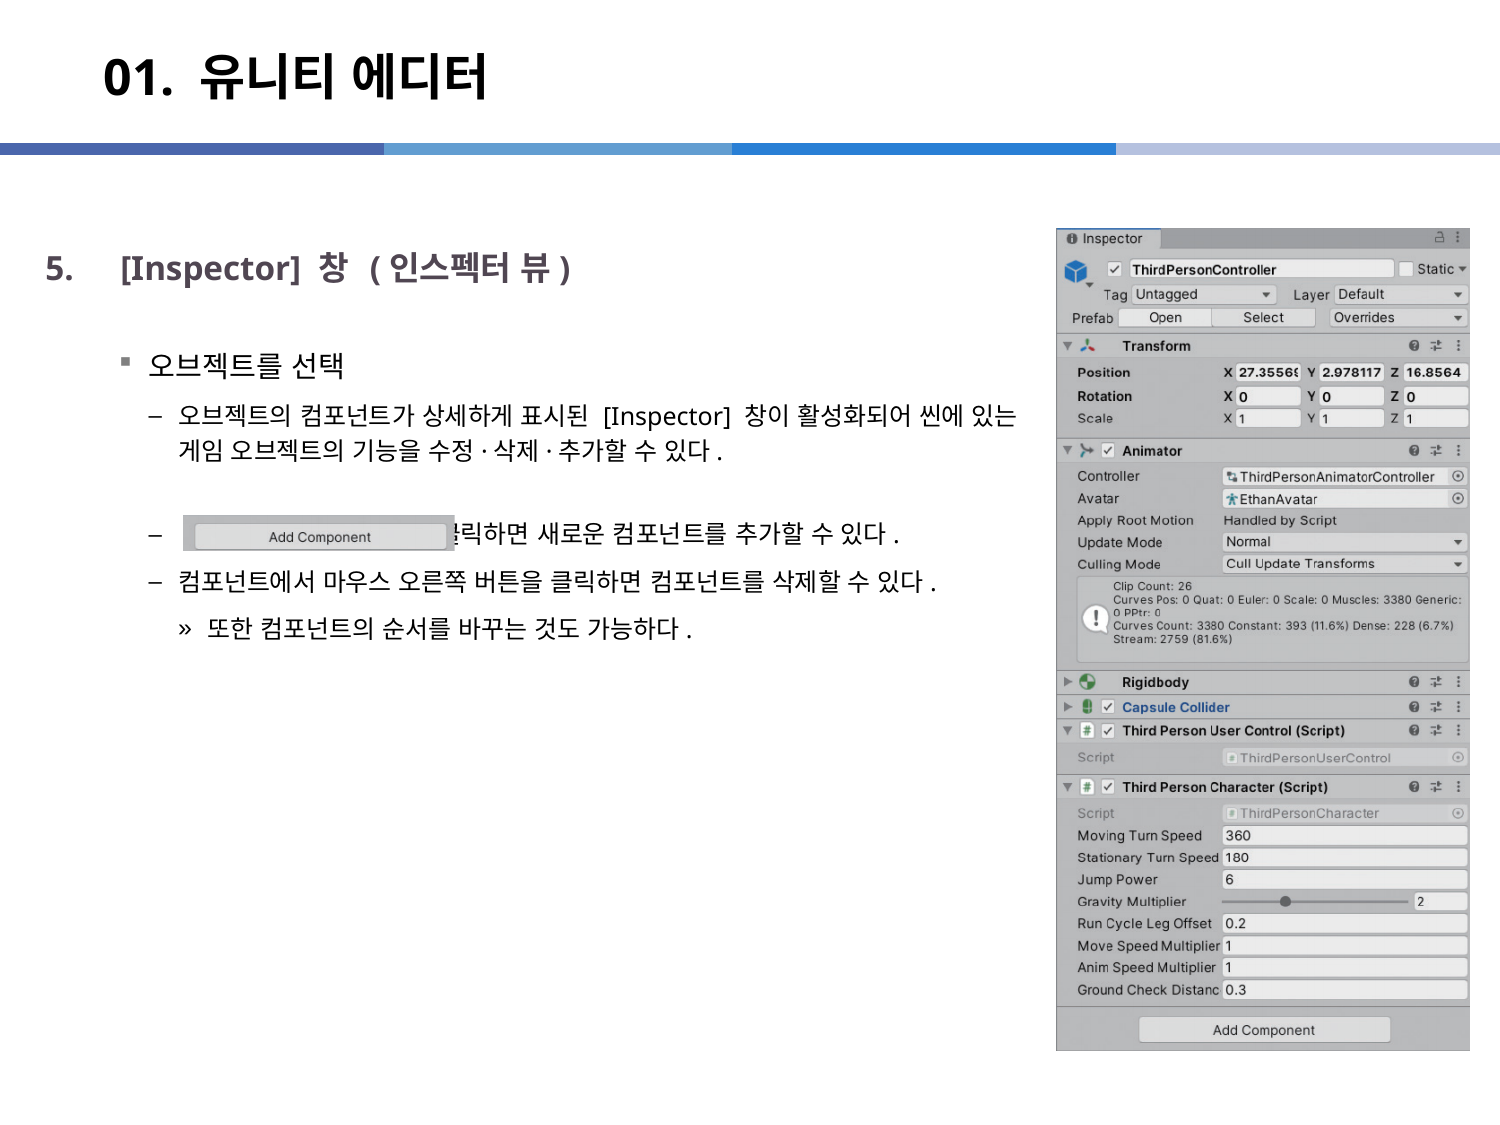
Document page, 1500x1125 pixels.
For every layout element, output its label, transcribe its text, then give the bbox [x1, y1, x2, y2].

picture [1056, 227, 1470, 1051]
picture [182, 514, 455, 551]
title 01. 유니티 에디터 [88, 30, 1330, 121]
list [Inspector] 창 (인스펙터 뷰) 오브젝트를 선택 오브젝트의 컴포넌트가 상세하게 표시된 [Inspector] 창이 활성화되어 씬에 있는 게임 오브젝트의 기능을 수정·삭제·추가할 수 있다. 를 클릭하면 새로운 컴포넌트를 추가할 수 있다. 컴포넌트에서 마우스 오른쪽 버튼을 클릭하면 컴포넌트를 삭제할 수 있다. 또한 컴포넌트의 순서를 바꾸는 것도 가능하다. [30, 231, 1034, 1012]
